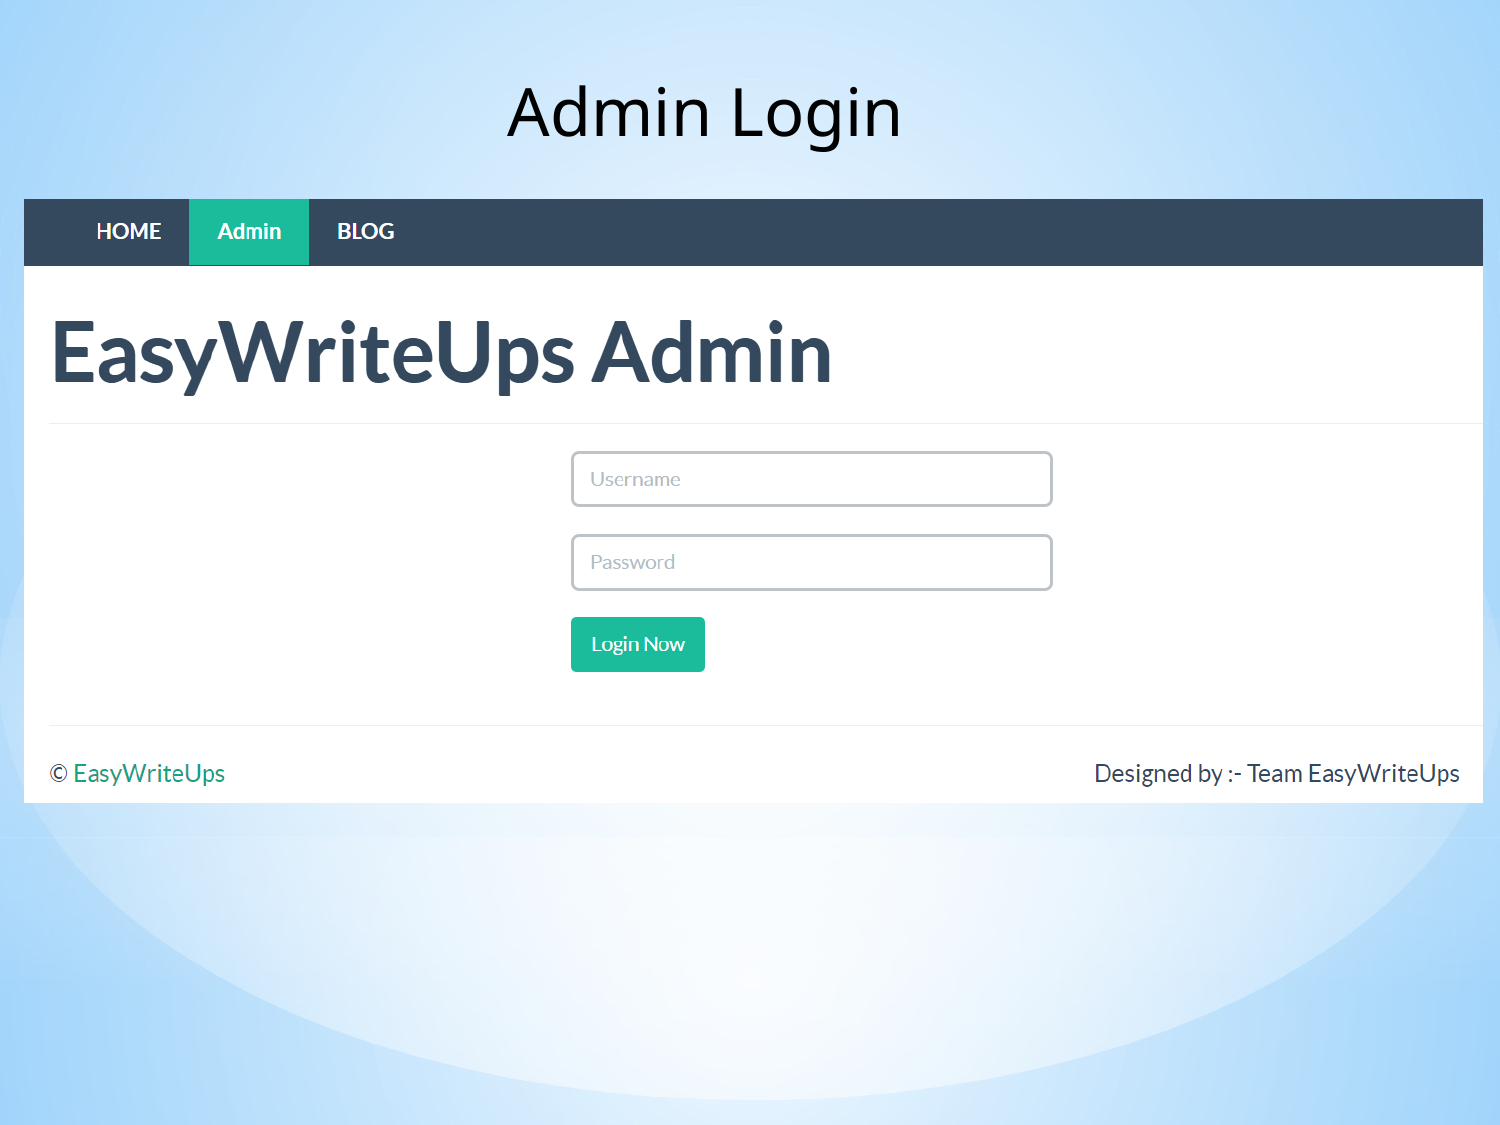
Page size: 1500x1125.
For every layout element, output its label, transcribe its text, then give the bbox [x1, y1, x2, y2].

picture [24, 199, 1483, 803]
text_box Admin Login [399, 62, 1013, 158]
